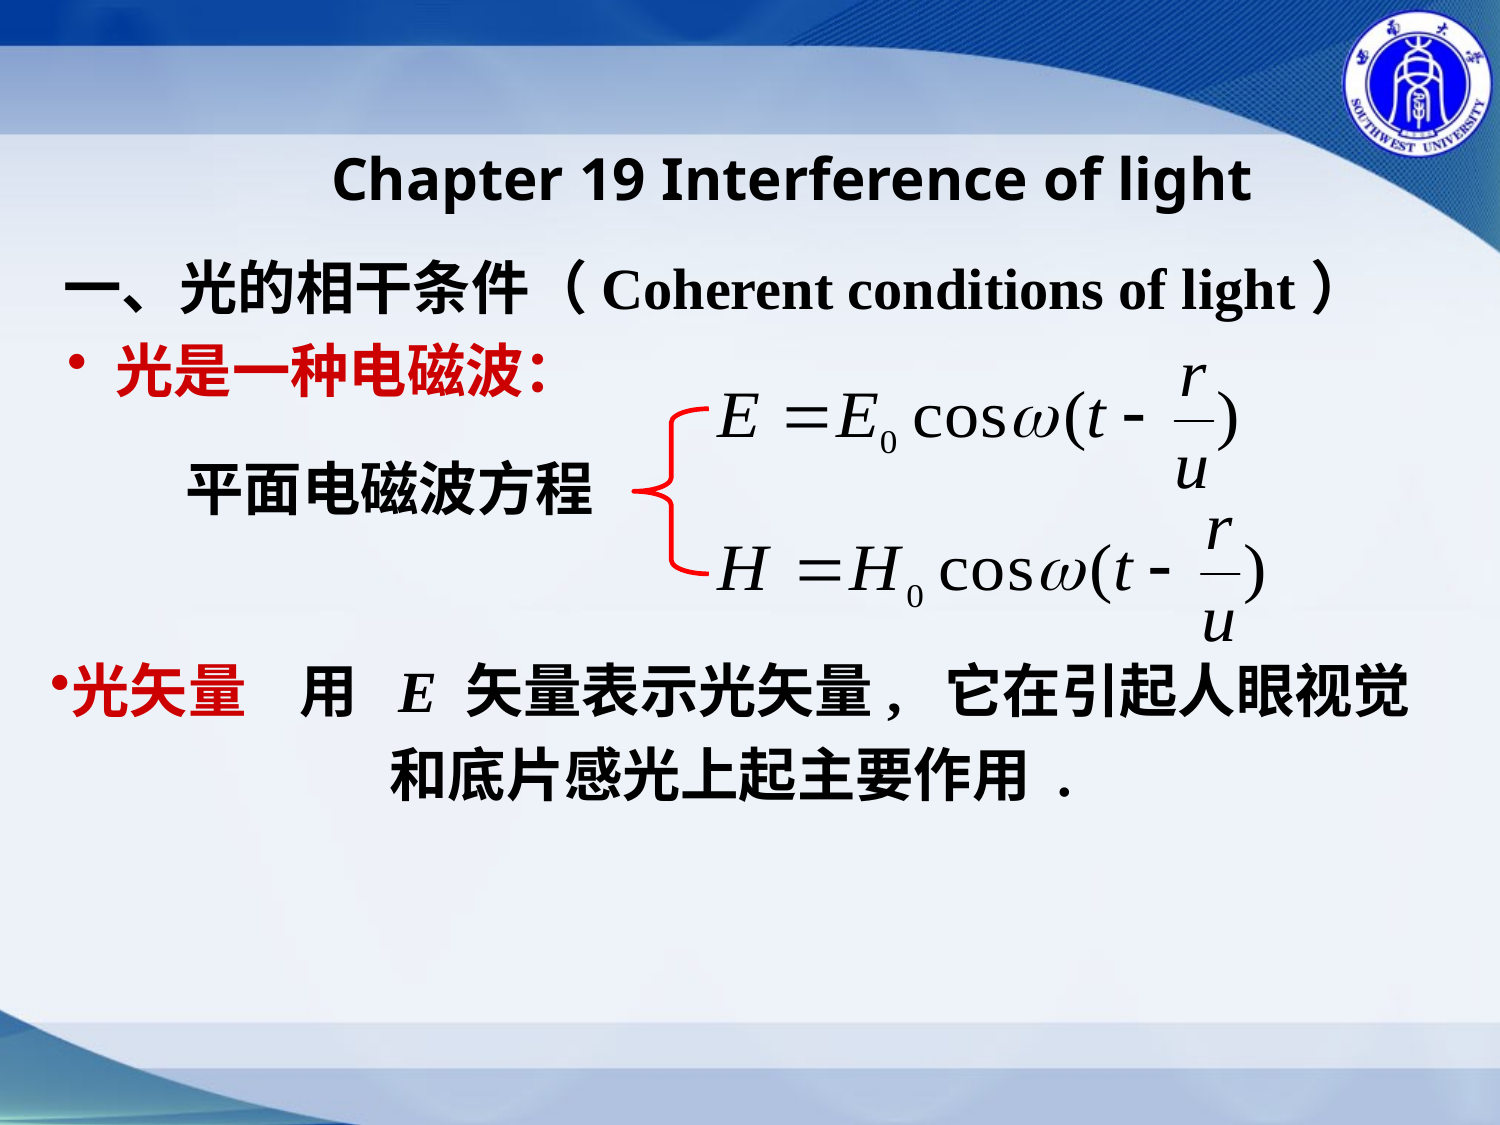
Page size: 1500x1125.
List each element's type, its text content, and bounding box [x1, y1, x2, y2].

text_box 一、光的相干条件（Coherent conditions of light） [48, 243, 1384, 329]
text_box 光是一种电磁波： [53, 326, 656, 411]
picture [0, 0, 1500, 1125]
text_box Chapter 19 Interference of light [316, 134, 1268, 220]
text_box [171, 337, 1272, 651]
text_box 光矢量 用 E 矢量表示光矢量, 它在引起人眼视觉和底片感光上起主要作用 . [29, 633, 1433, 816]
